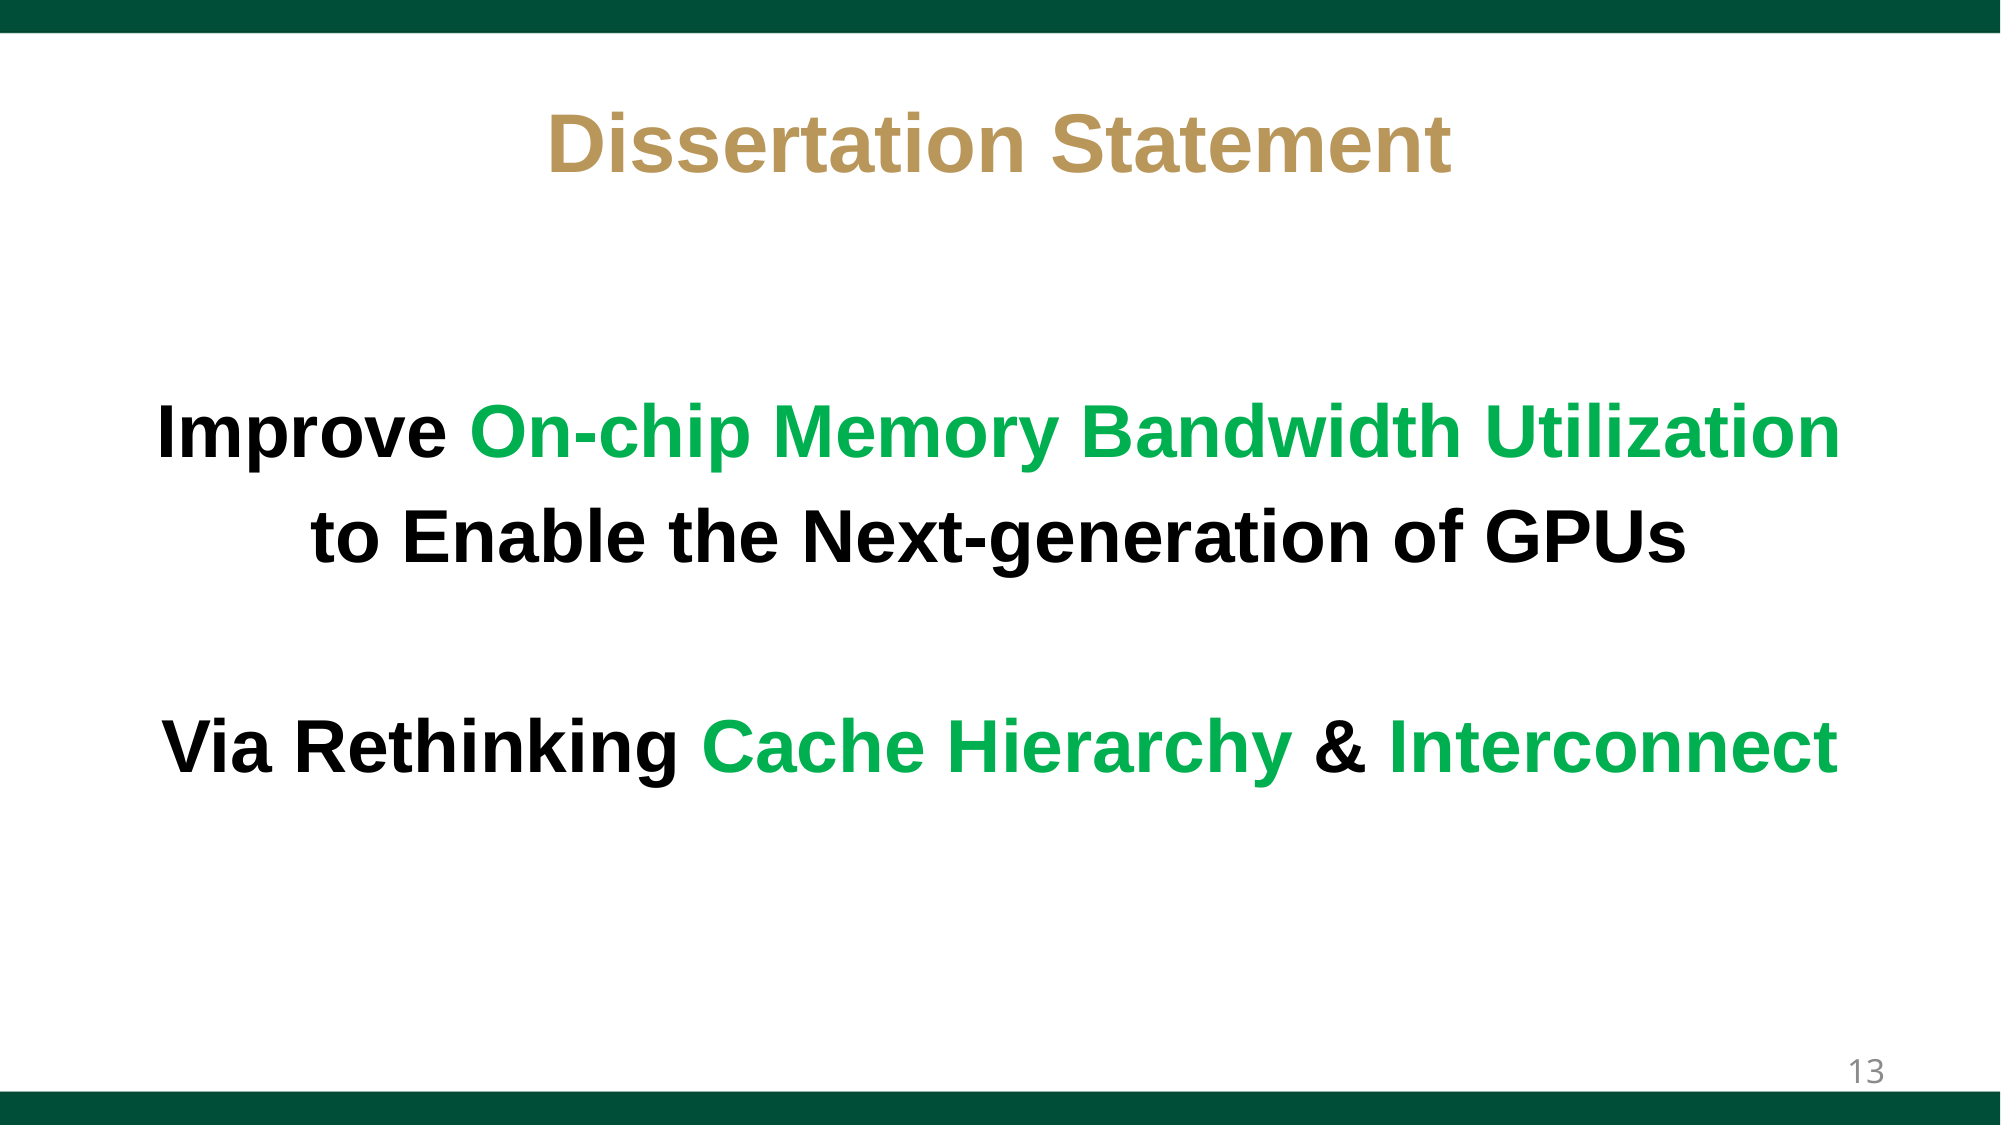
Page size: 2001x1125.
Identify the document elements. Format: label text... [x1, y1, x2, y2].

slide_number 13 [1433, 1042, 1900, 1103]
picture [0, 0, 2001, 1125]
title Dissertation Statement [99, 45, 1900, 233]
list Improve On-chip Memory Bandwidth Utilization to Enable the Next-generation of GPUs Via Rethinking Cache Hierarchy & Interconnect [99, 375, 1900, 827]
